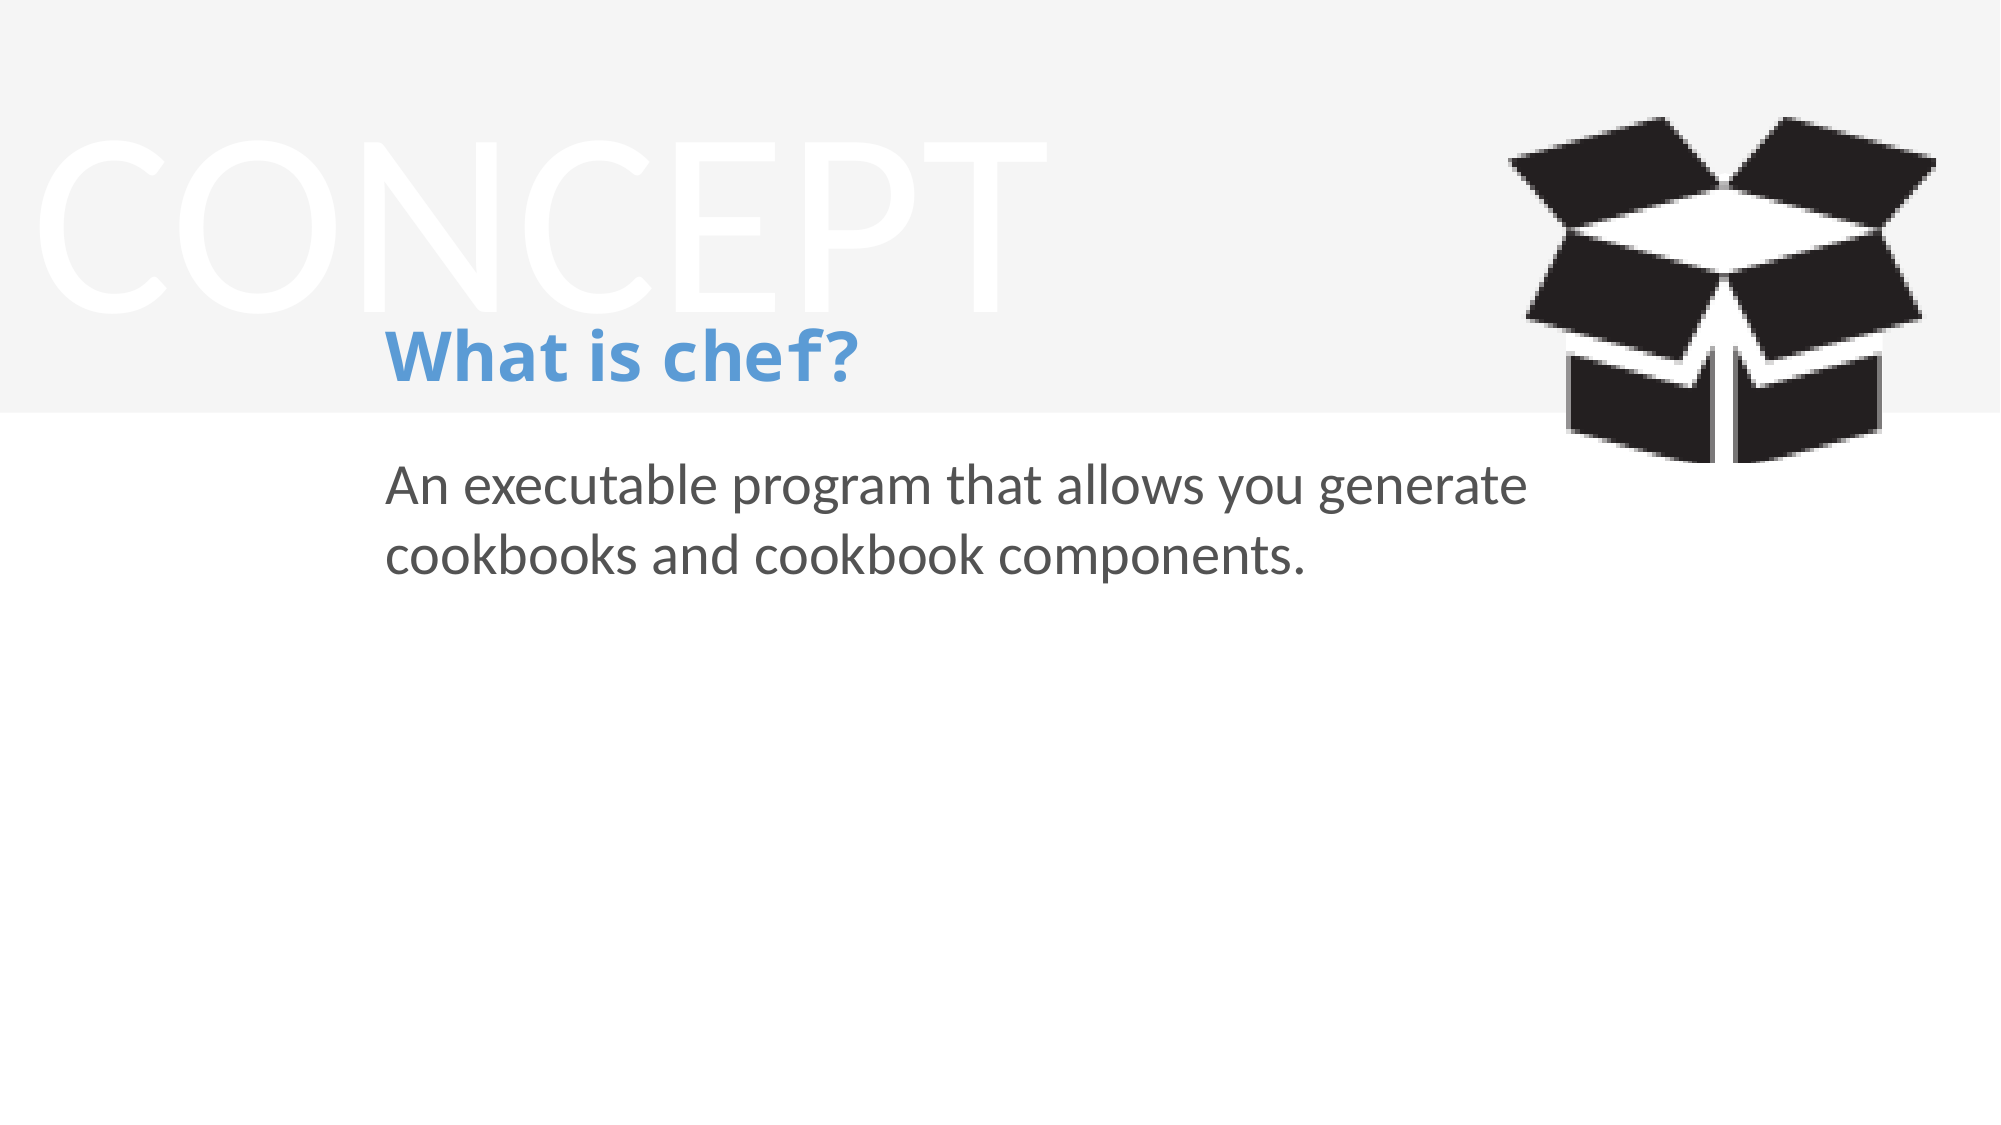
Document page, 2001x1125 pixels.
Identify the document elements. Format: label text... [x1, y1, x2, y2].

title What is chef? [370, 307, 1721, 412]
subtitle An executable program that allows you generate cookbooks and cookbook components. [370, 431, 1721, 844]
